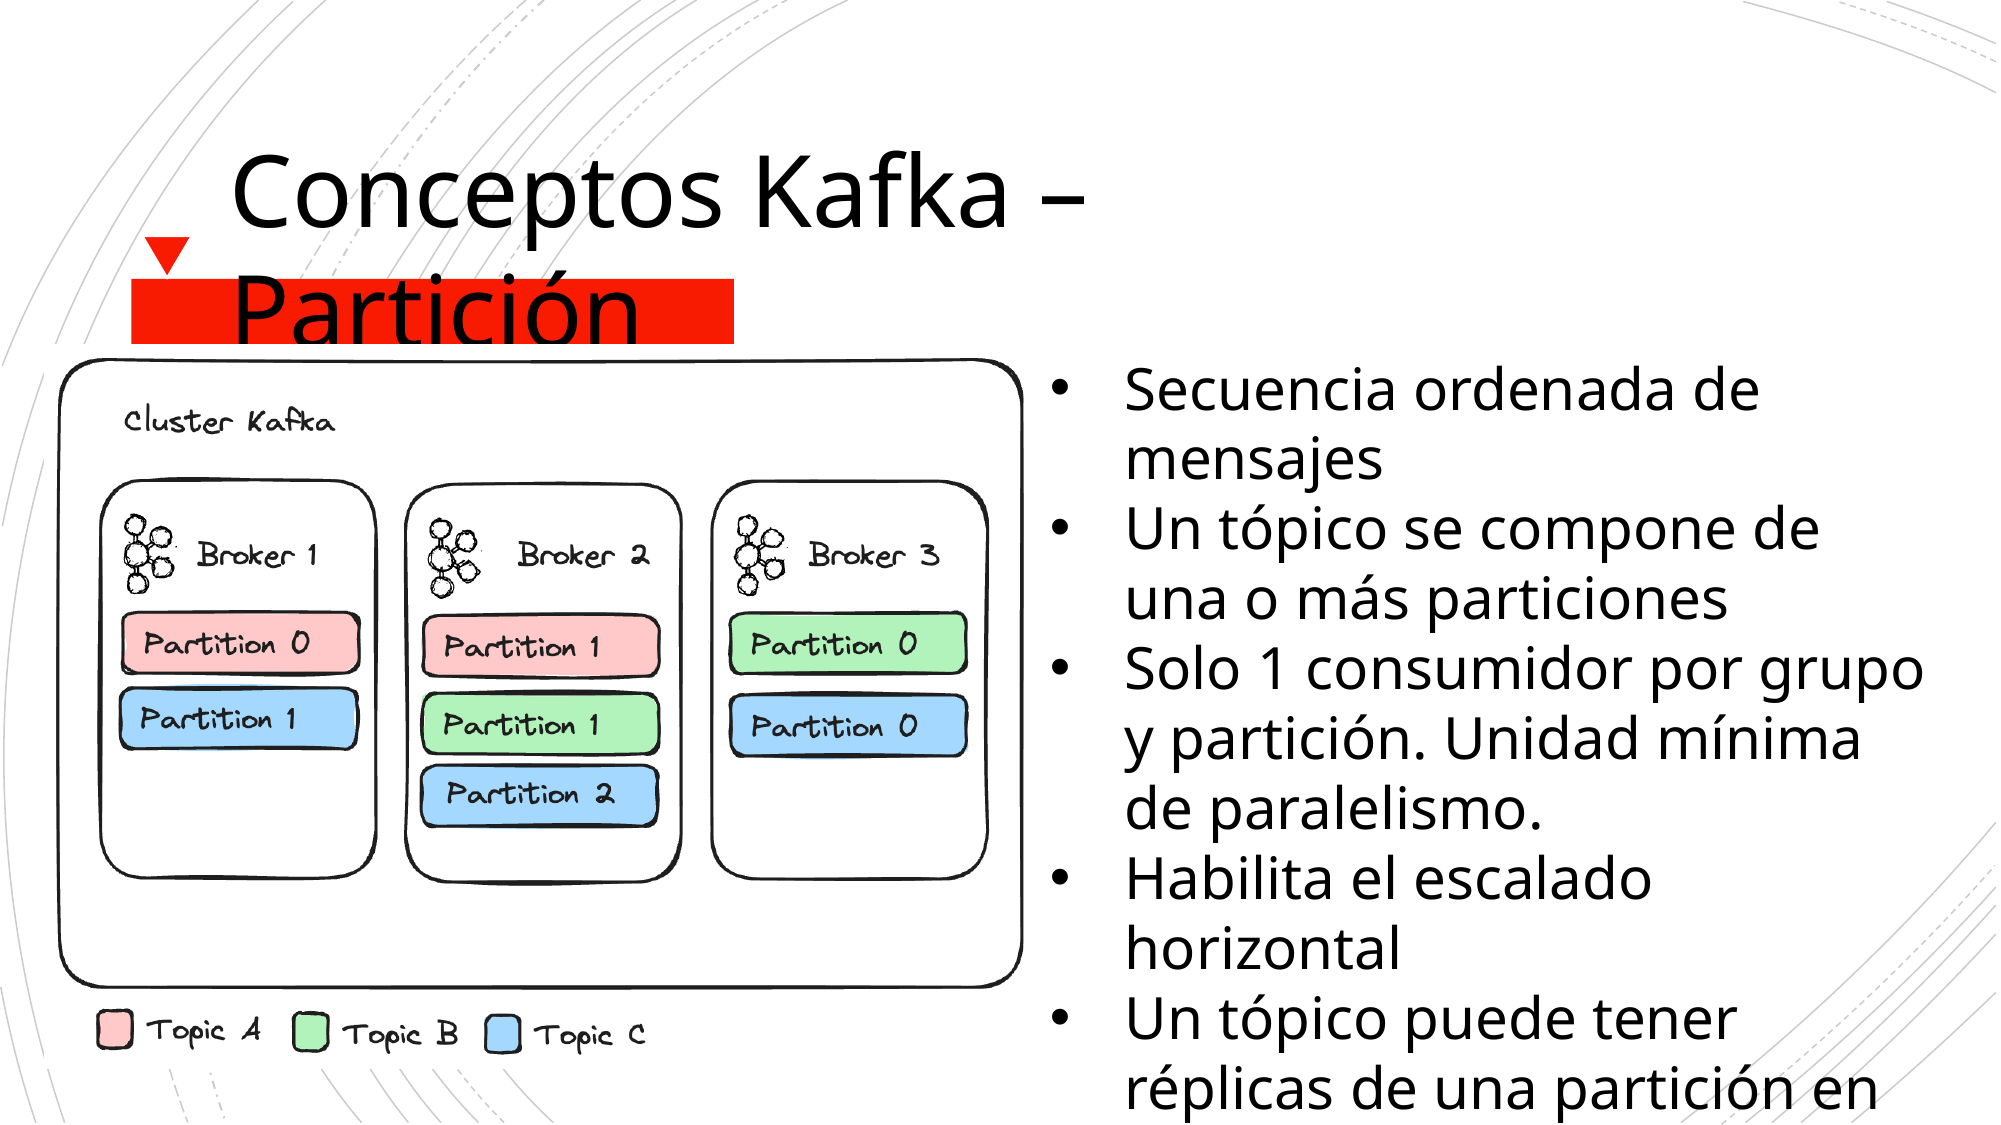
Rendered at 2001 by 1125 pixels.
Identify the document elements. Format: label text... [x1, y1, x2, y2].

text_box Conceptos Kafka – Partición [214, 120, 1541, 344]
picture [44, 343, 1036, 1069]
text_box Secuencia ordenada de mensajes Un tópico se compone de una o más particiones Solo 1 consumidor por grupo y partición. Unidad mínima de paralelismo. Habilita el escalado horizontal Un tópico puede tener réplicas de una partición en otro bróker. [1035, 344, 1956, 1125]
text_box [140, 234, 194, 280]
